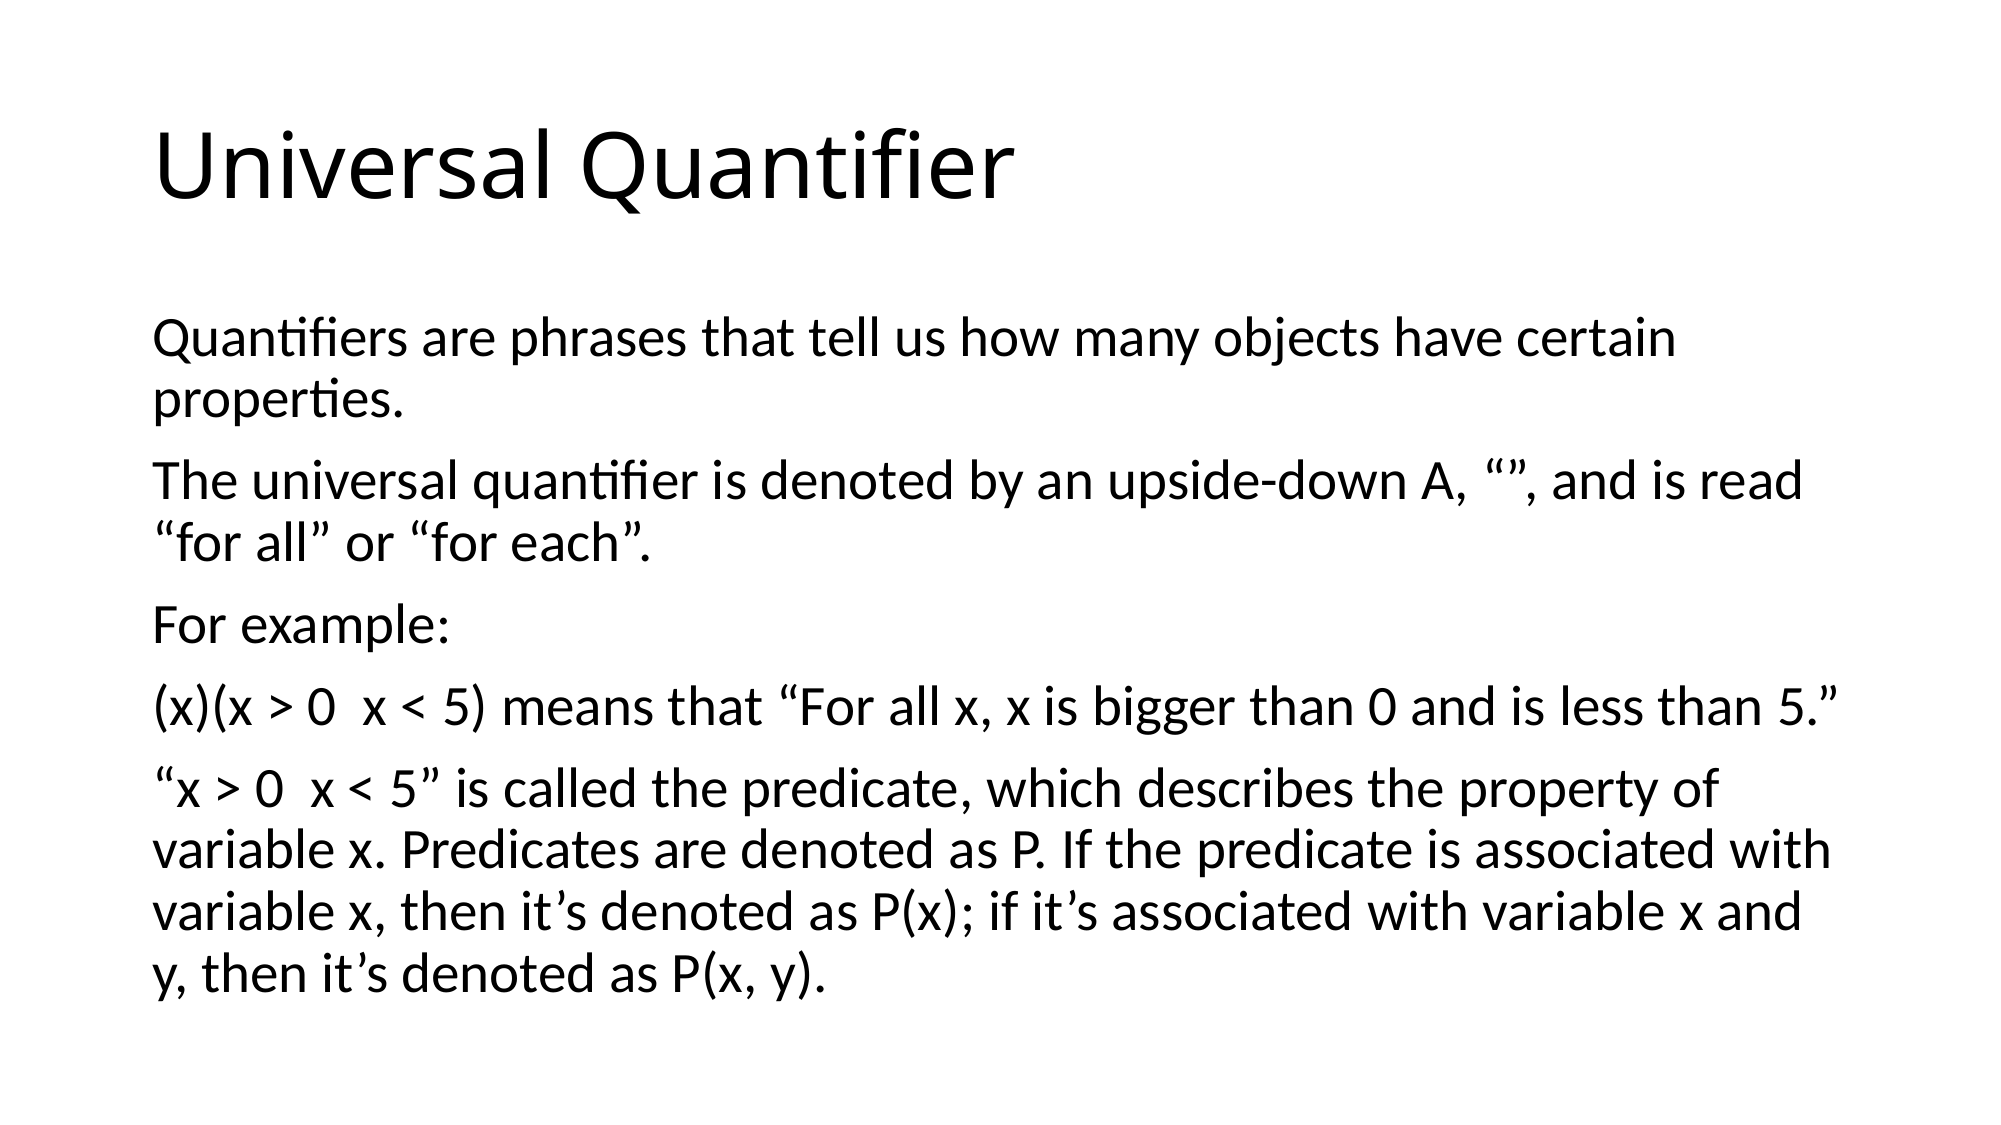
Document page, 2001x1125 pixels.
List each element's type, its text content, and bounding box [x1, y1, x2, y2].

title Universal Quantifier [137, 59, 1863, 278]
